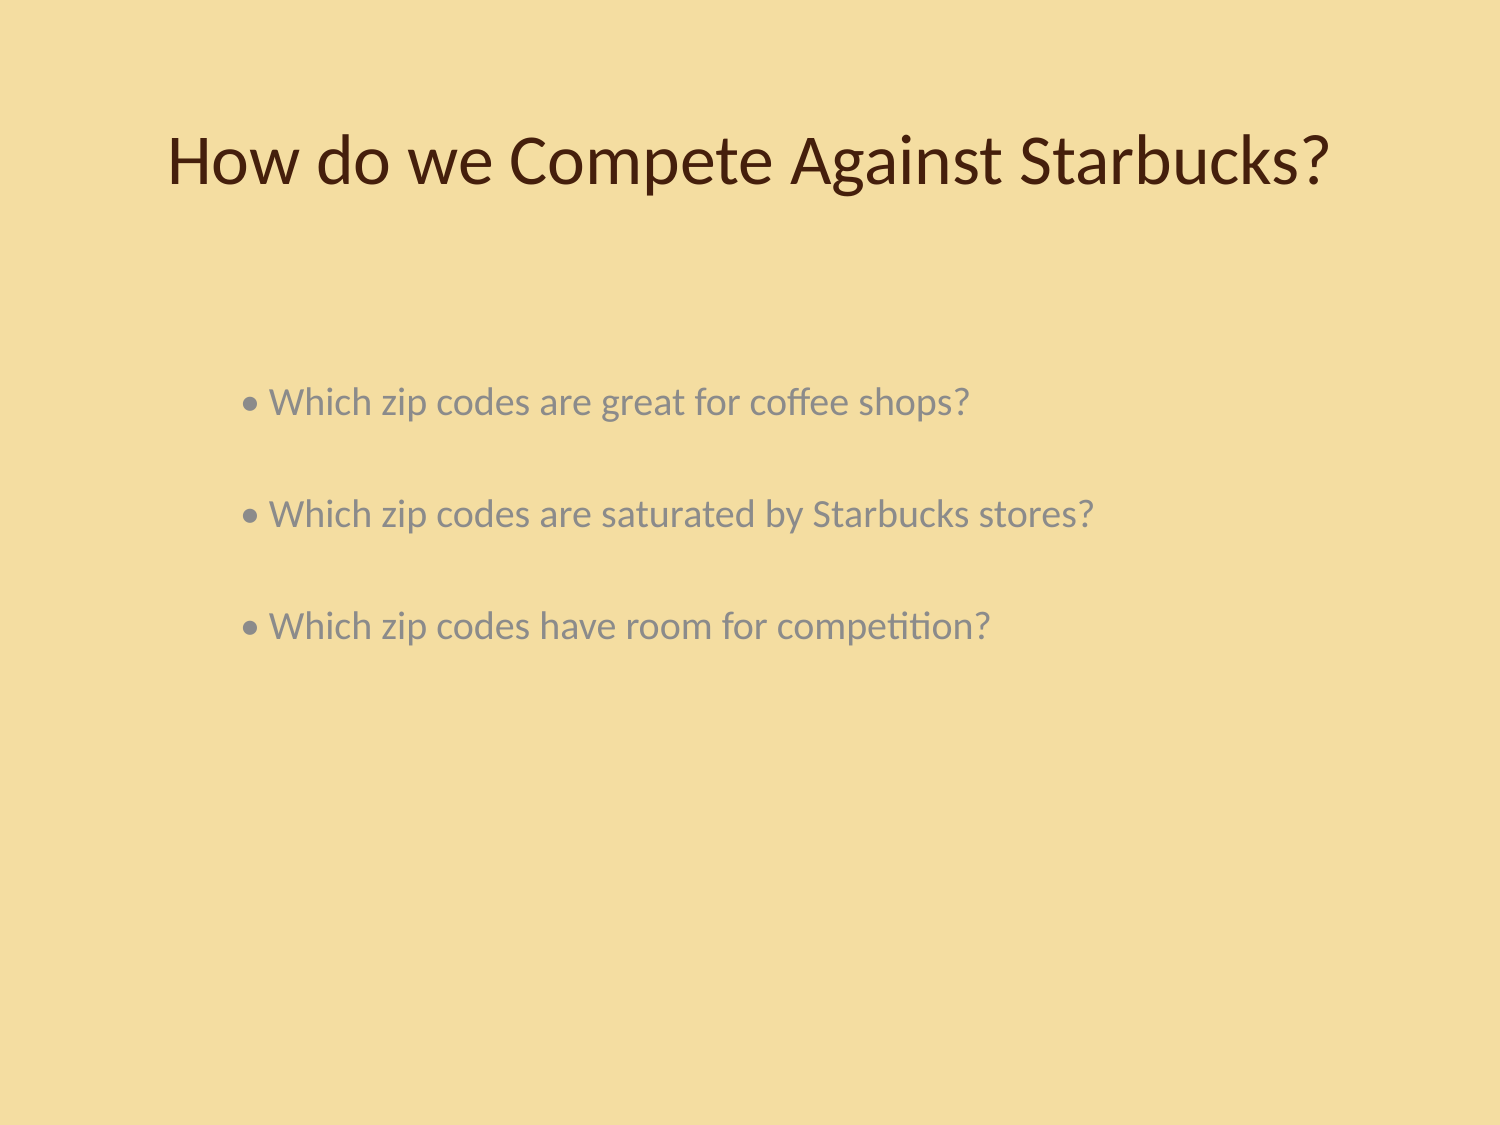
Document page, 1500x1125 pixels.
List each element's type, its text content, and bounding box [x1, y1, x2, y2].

subtitle • Which zip codes are great for coffee shops? • Which zip codes are saturated by Starbucks stores? • Which zip codes have room for competition? [225, 368, 1275, 656]
title How do we Compete Against Starbucks? [112, 78, 1388, 320]
